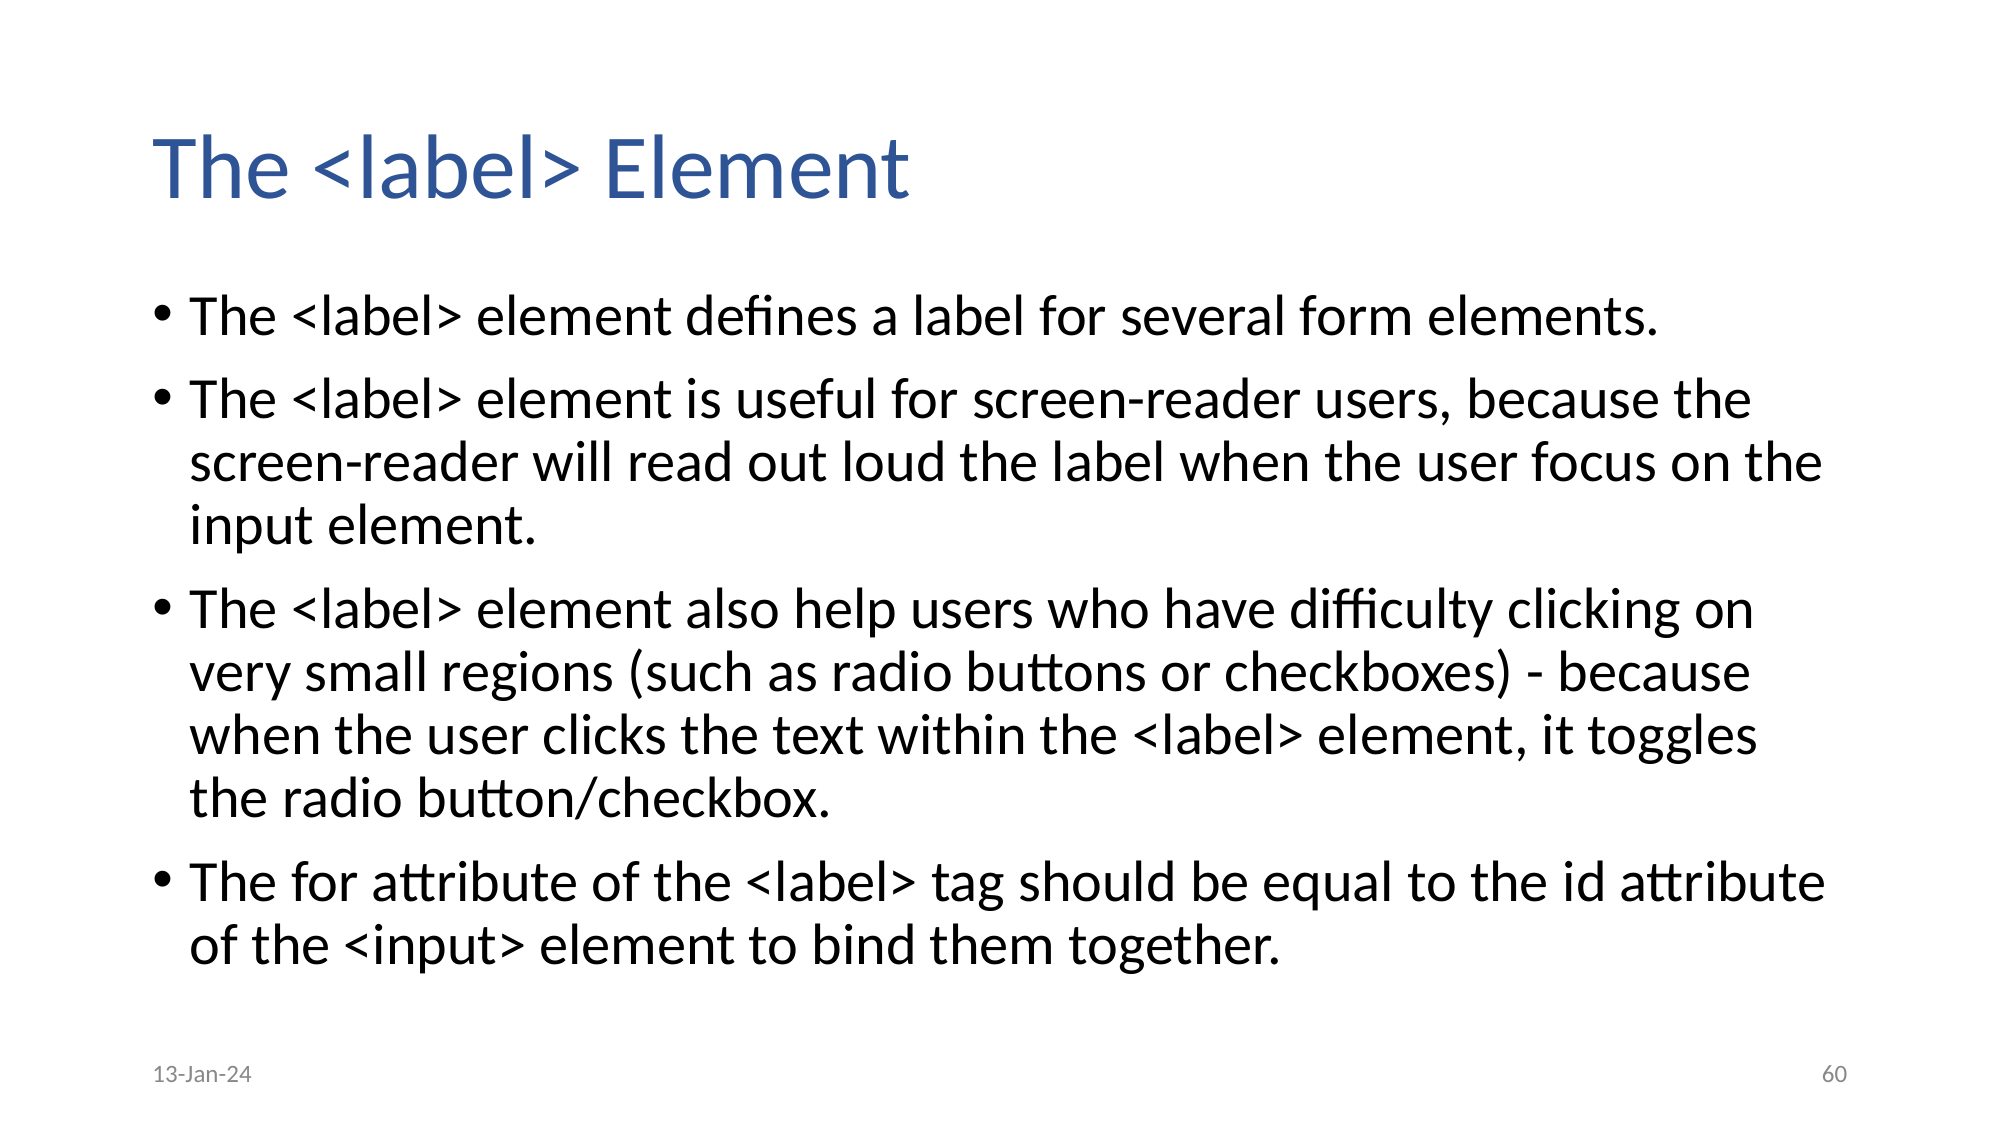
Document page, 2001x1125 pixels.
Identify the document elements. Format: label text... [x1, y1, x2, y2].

slide_number 13-Jan-24 [137, 1043, 588, 1103]
list The <label> element defines a label for several form elements. The <label> element is useful for screen-reader users, because the screen-reader will read out loud the label when the user focus on the input element. The <label> element also help users who have difficulty clicking on very small regions (such as radio buttons or checkboxes) - because when the user clicks the text within the <label> element, it toggles the radio button/checkbox. The for attribute of the <label> tag should be equal to the id attribute of the <input> element to bind them together. [137, 277, 1863, 1043]
title The <label> Element [137, 59, 1863, 277]
slide_number ‹#› [1412, 1043, 1863, 1103]
